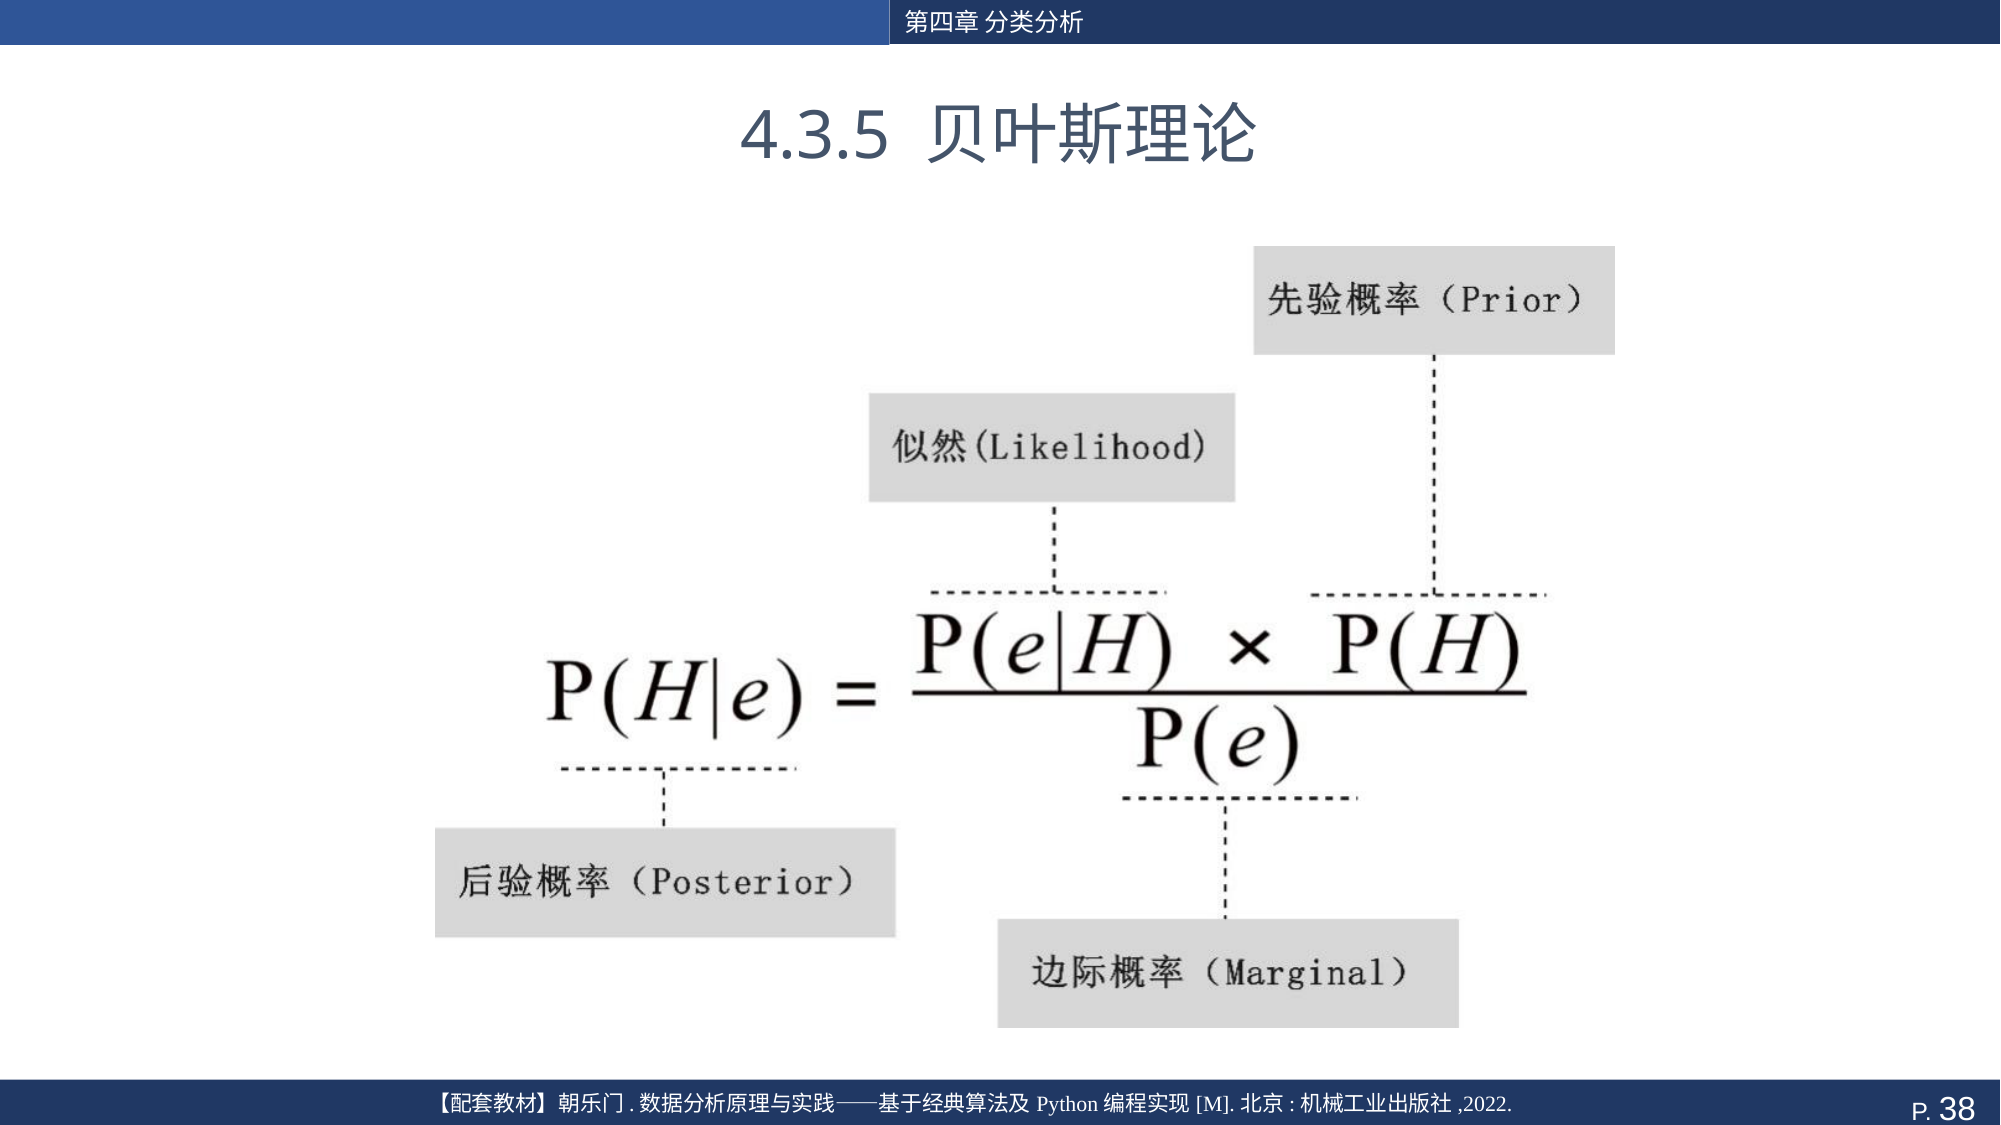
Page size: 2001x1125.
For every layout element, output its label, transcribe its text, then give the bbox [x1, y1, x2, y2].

title 4.3.5 贝叶斯理论 [64, 64, 1934, 200]
picture [435, 245, 1615, 1028]
